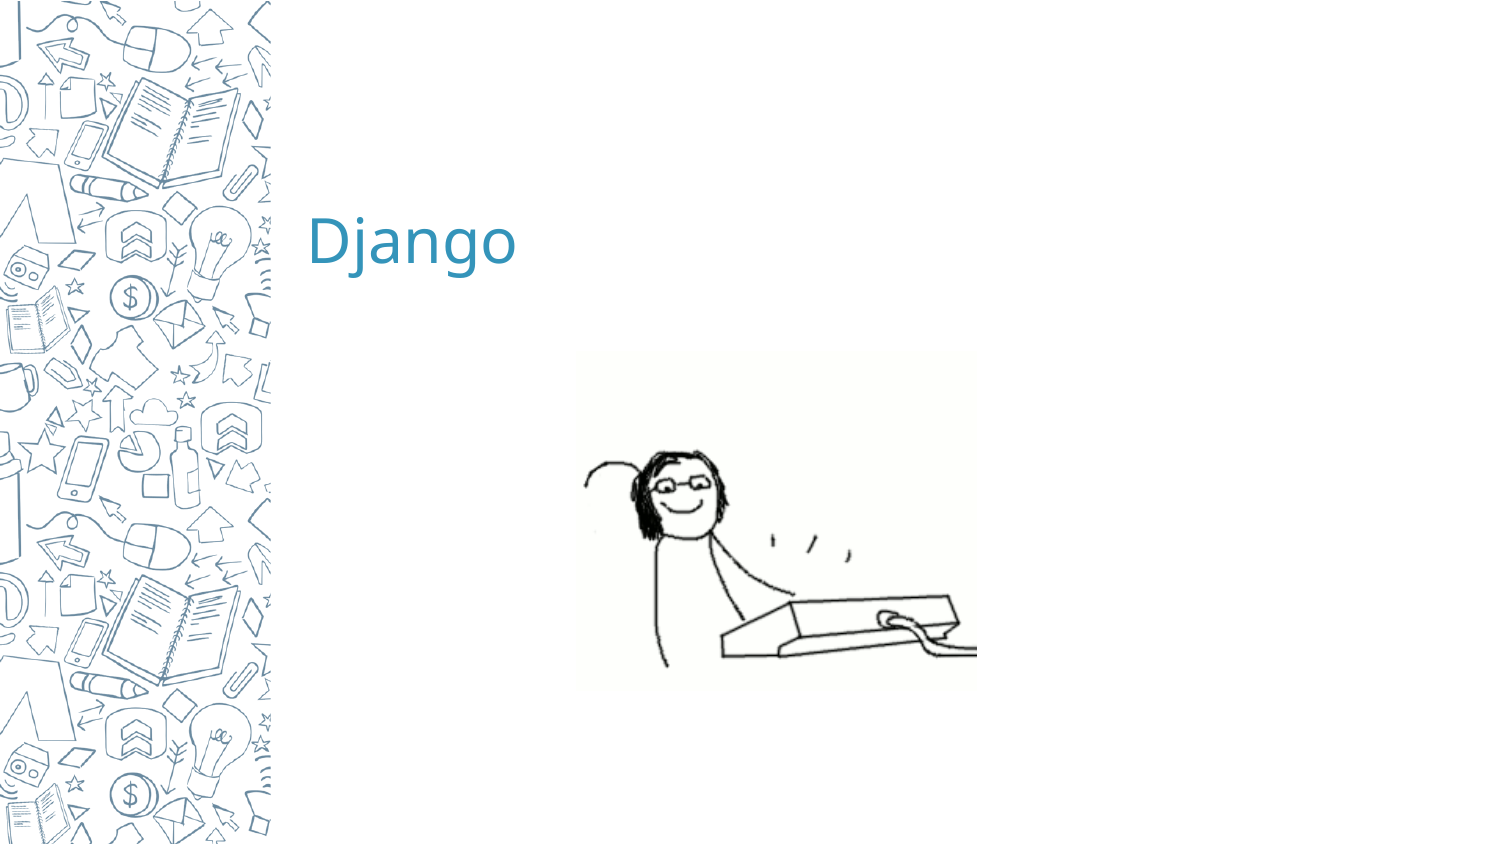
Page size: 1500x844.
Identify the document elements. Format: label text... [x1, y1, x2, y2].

picture [0, 0, 272, 844]
picture [576, 351, 978, 692]
title Django [291, 58, 1350, 284]
